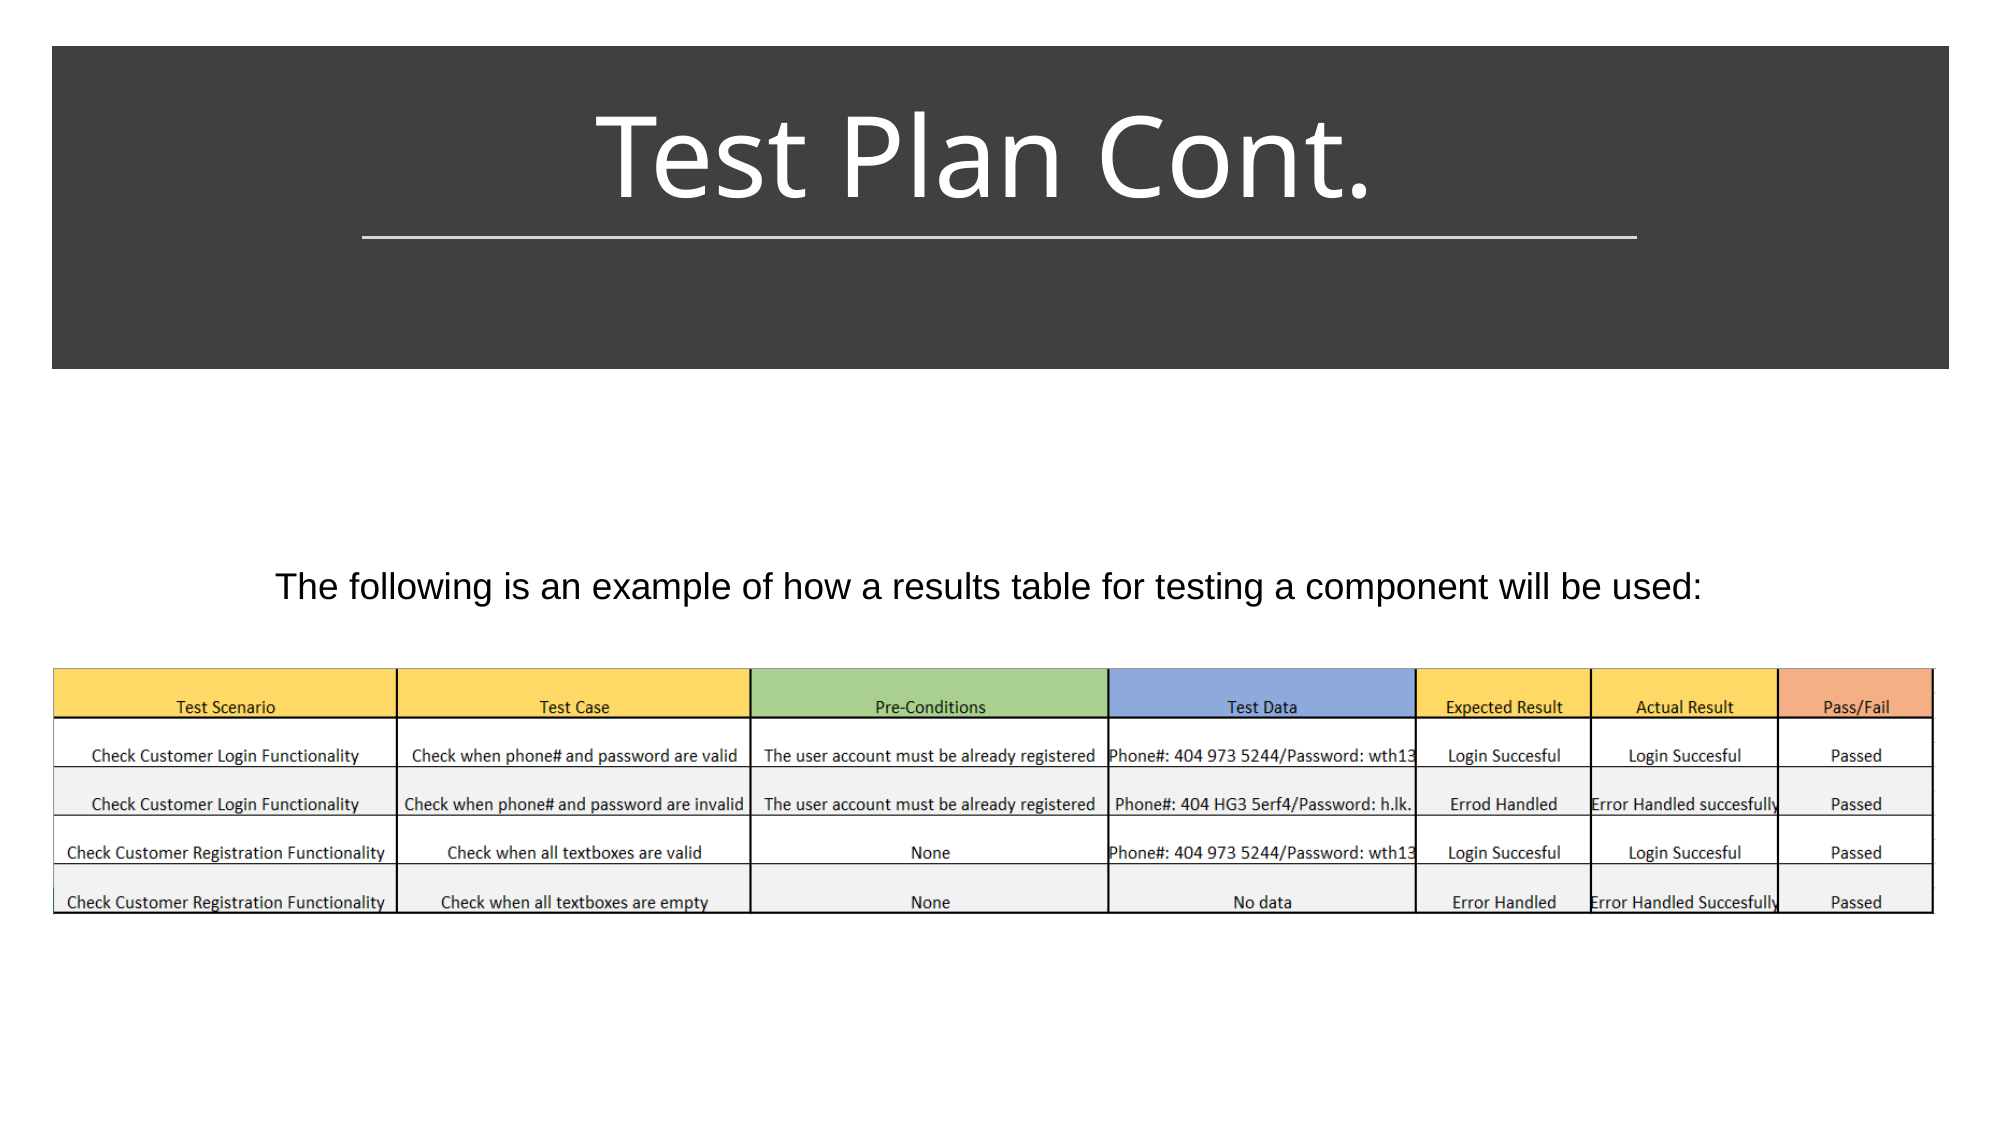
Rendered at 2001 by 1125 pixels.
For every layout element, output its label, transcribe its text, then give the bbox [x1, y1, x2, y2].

text_box [61, 55, 1939, 360]
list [52, 564, 1939, 915]
title Test Plan Cont. [86, 76, 1914, 230]
